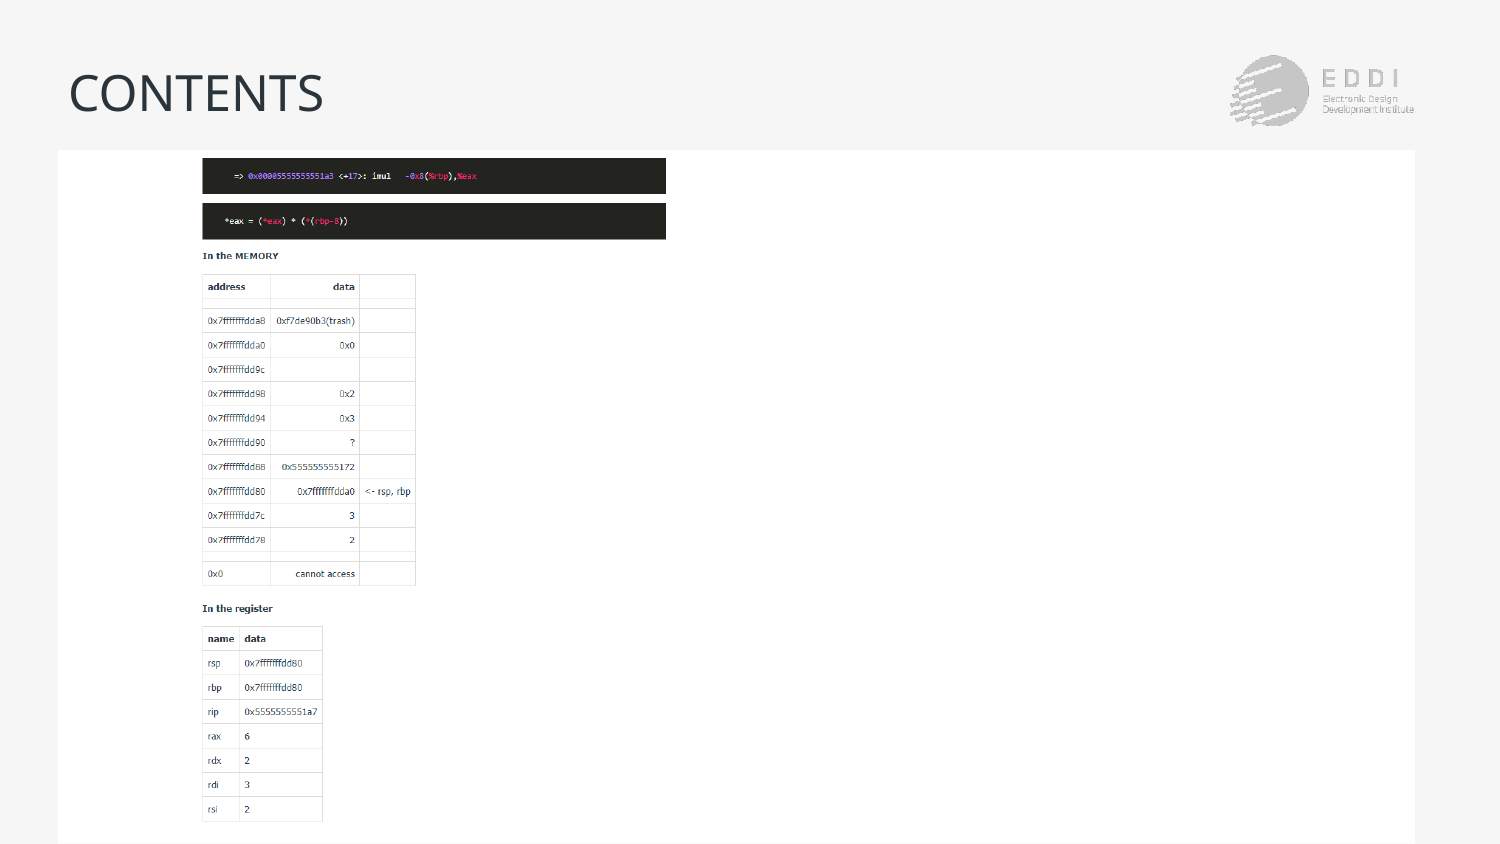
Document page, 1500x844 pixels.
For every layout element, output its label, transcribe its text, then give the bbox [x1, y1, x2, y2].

picture [194, 152, 666, 824]
title CONTENTS [53, 32, 951, 151]
picture [1226, 0, 1417, 186]
